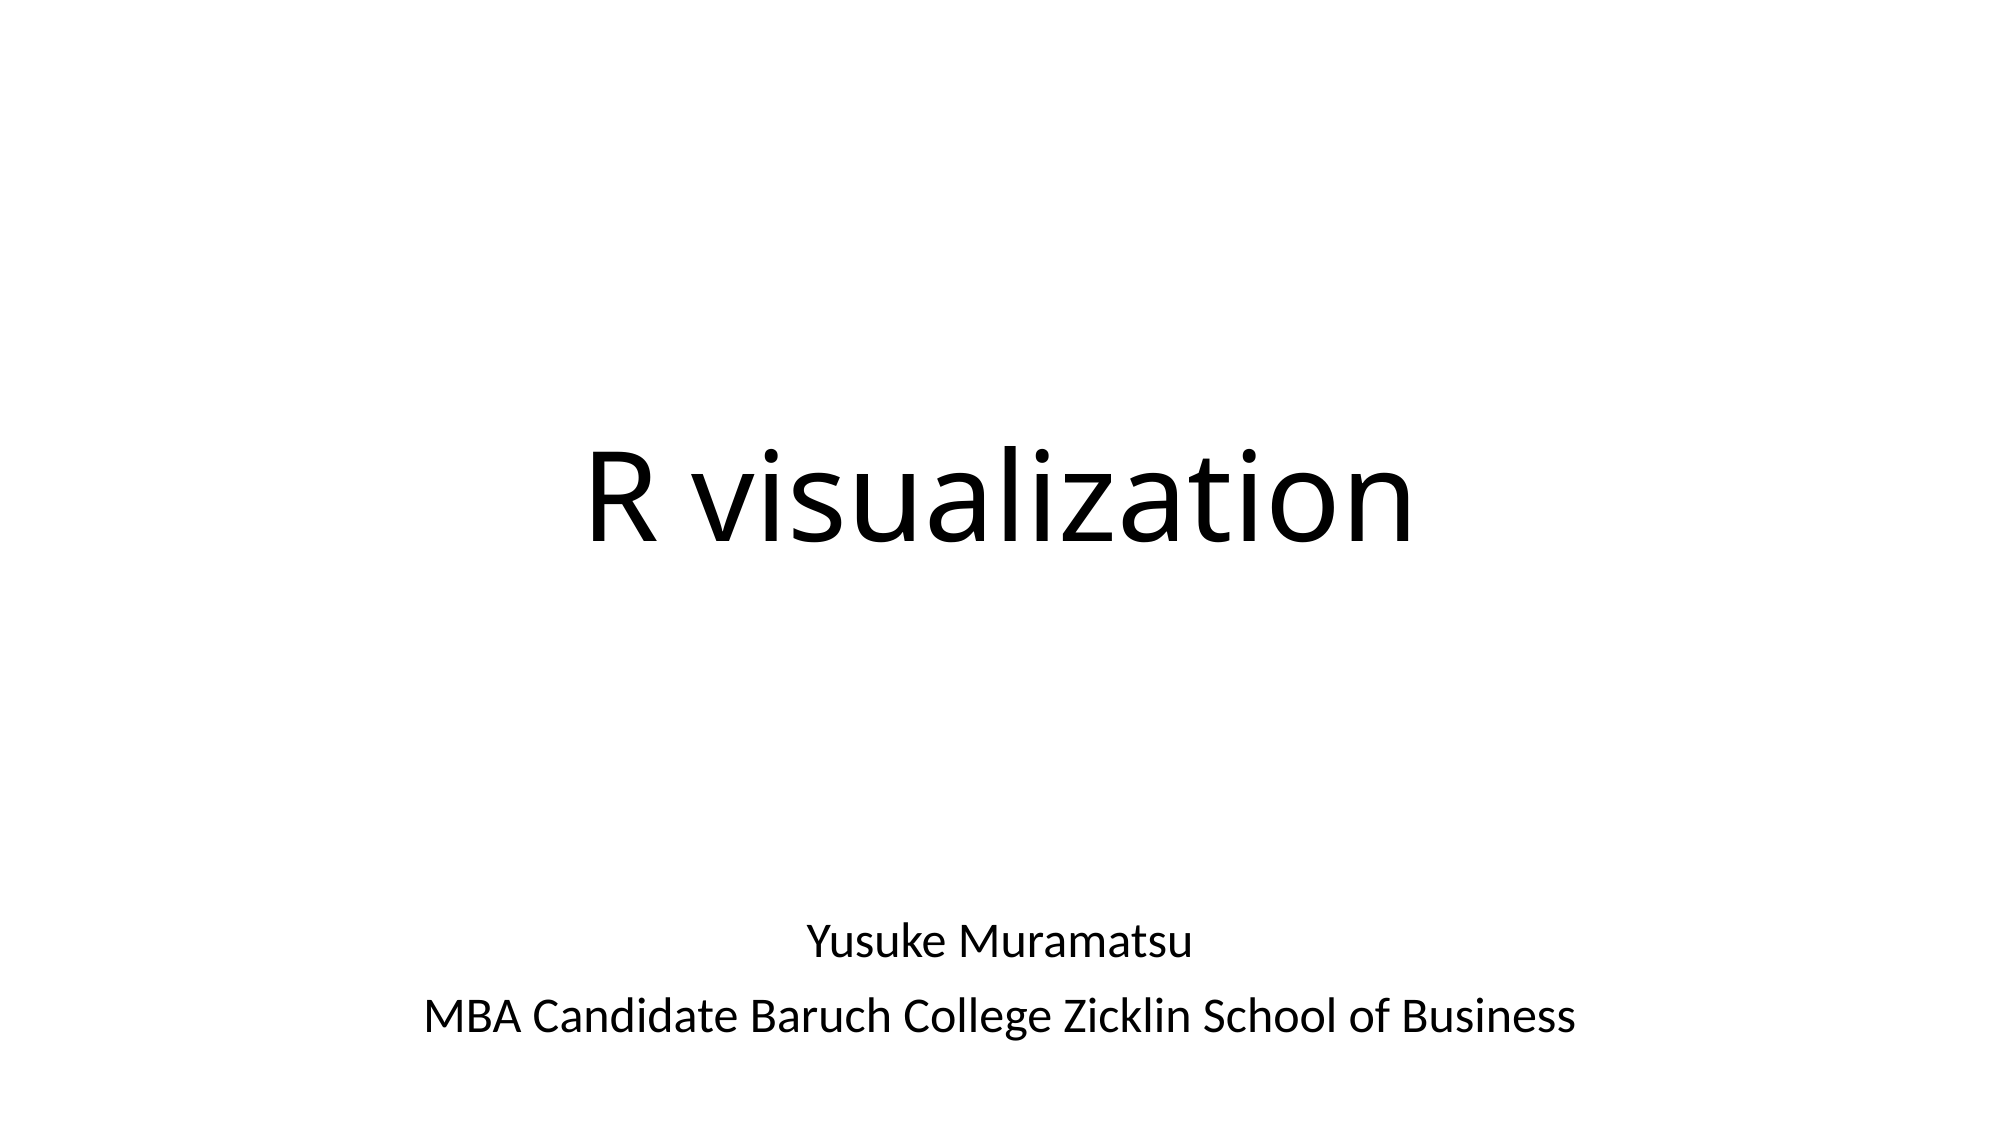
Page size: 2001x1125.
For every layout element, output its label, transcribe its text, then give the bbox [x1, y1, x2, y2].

title R visualization [249, 184, 1750, 576]
subtitle Yusuke Muramatsu MBA Candidate Baruch College Zicklin School of Business [249, 907, 1750, 1125]
